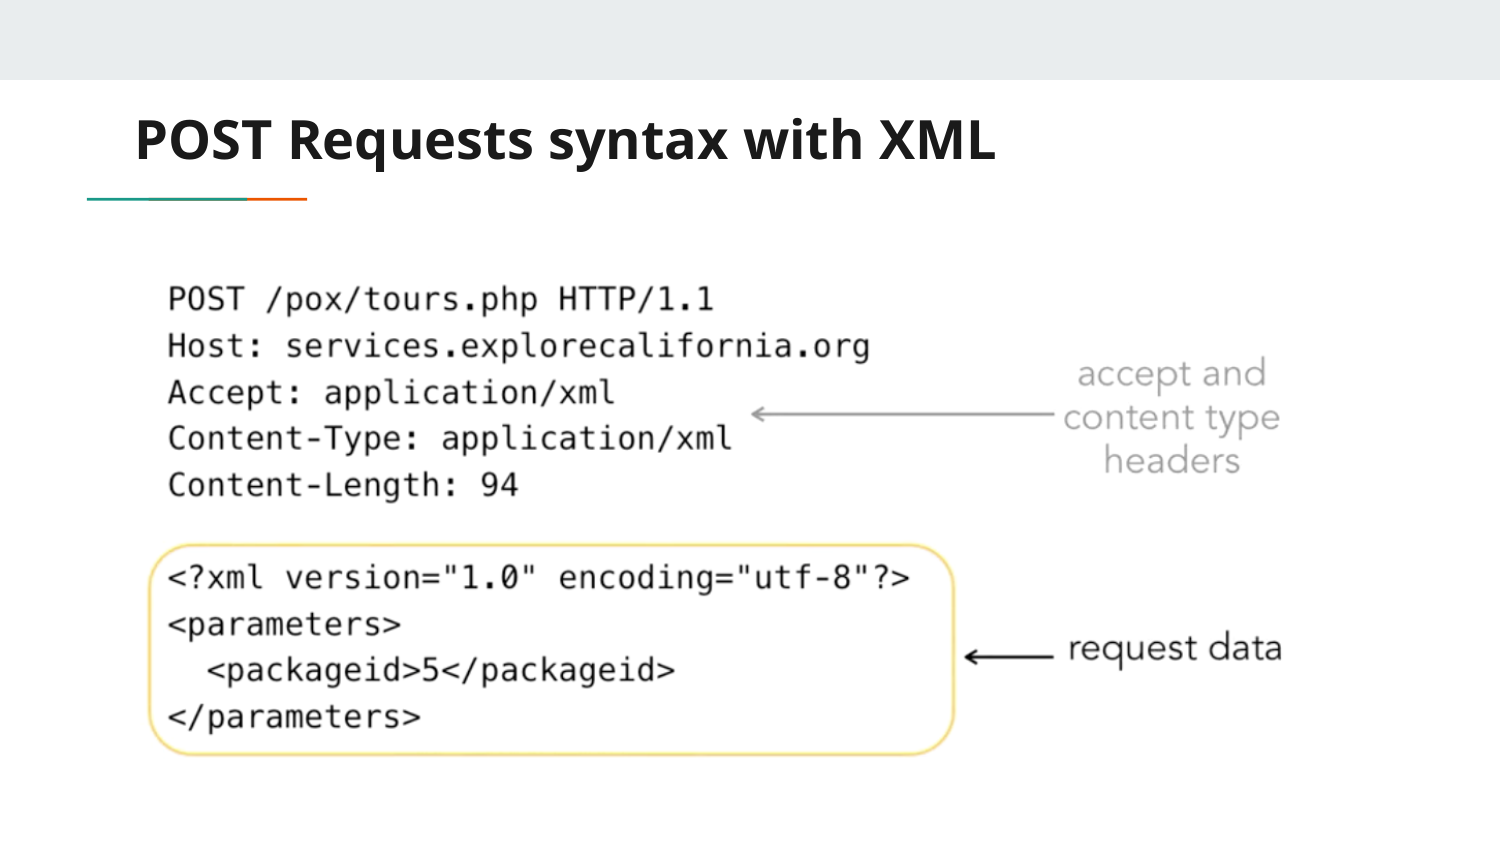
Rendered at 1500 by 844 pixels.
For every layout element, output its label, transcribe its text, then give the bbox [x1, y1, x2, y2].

title POST Requests syntax with XML [119, 89, 1381, 178]
picture [125, 241, 1375, 794]
